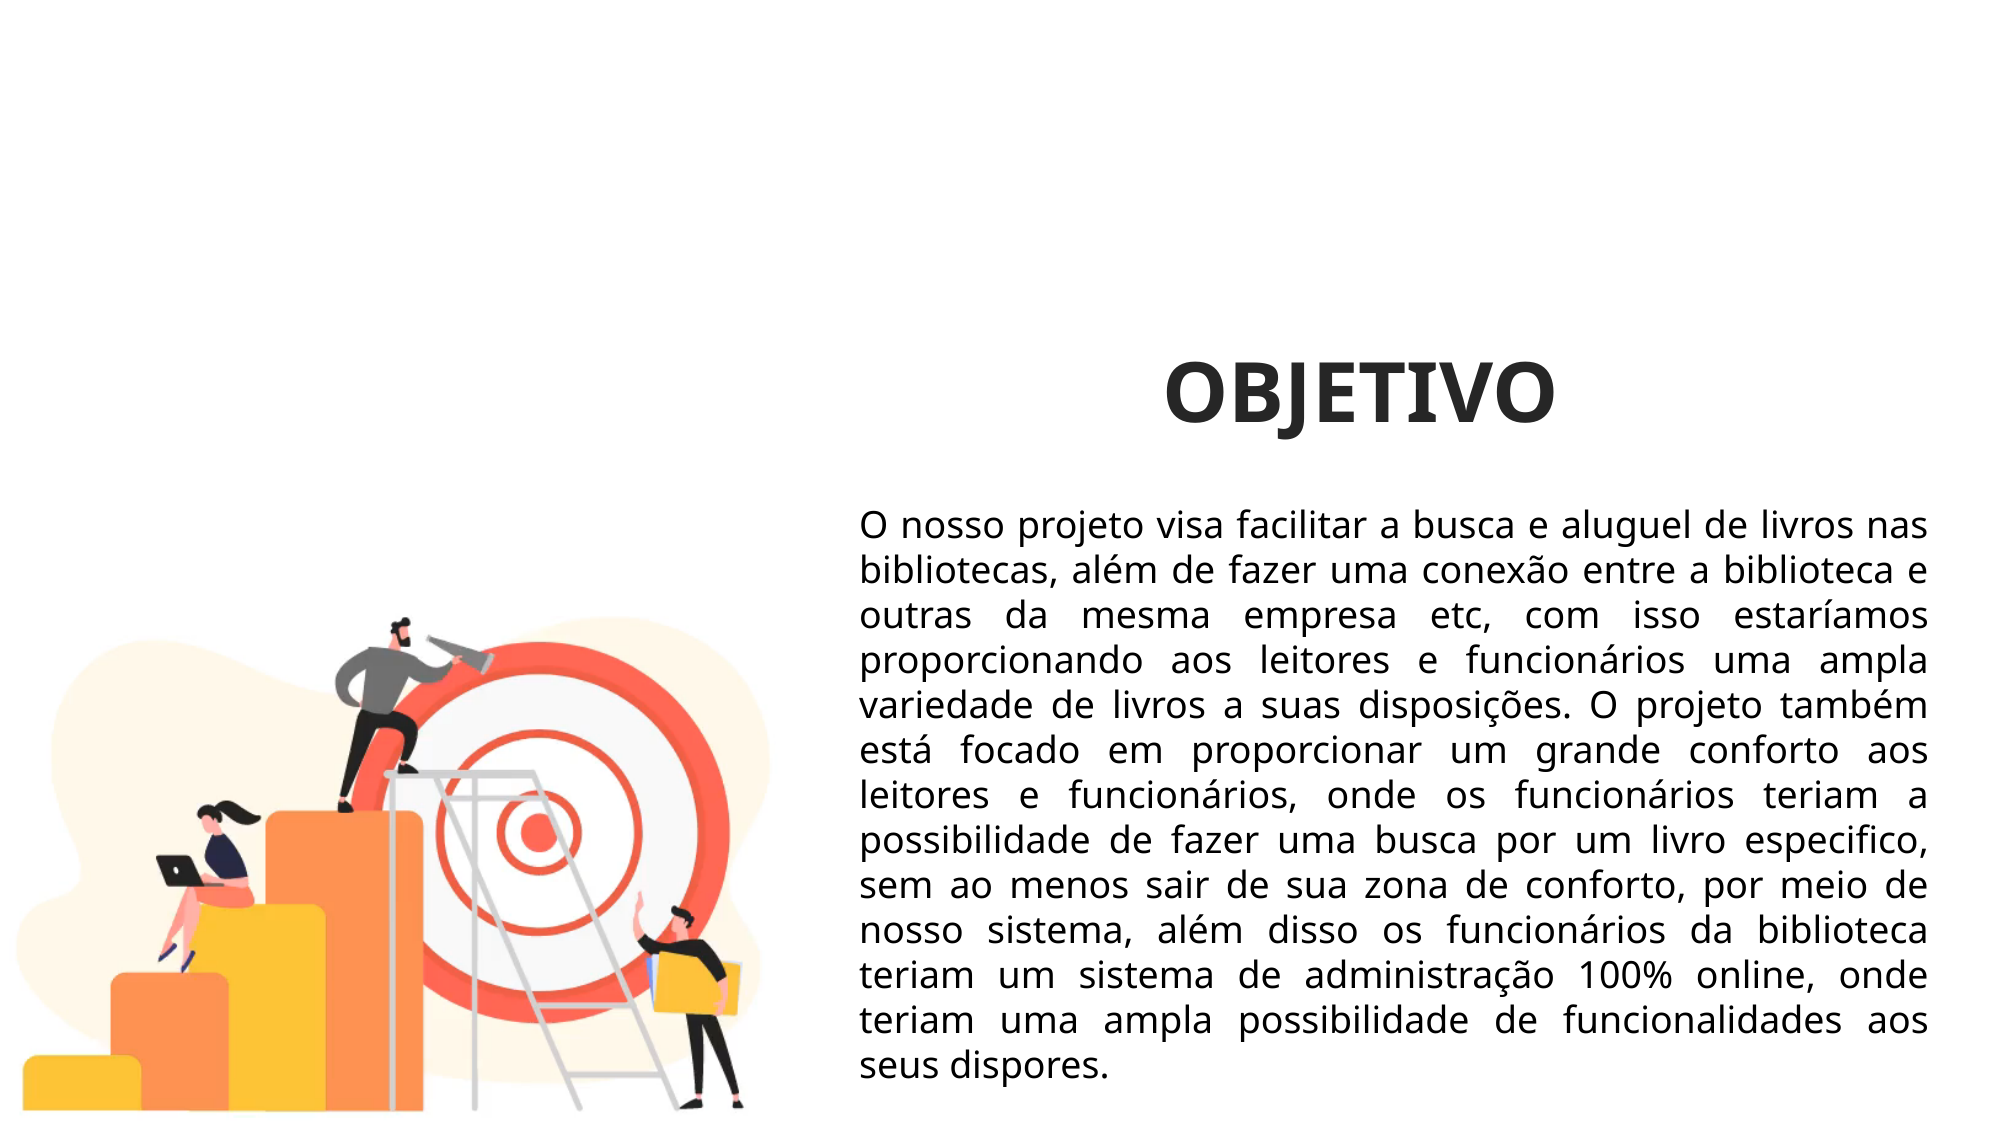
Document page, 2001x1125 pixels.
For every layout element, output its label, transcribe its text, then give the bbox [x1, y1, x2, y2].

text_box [0, 448, 788, 1125]
text_box O nosso projeto visa facilitar a busca e aluguel de livros nas bibliotecas, além de fazer uma conexão entre a biblioteca e outras da mesma empresa etc, com isso estaríamos proporcionando aos leitores e funcionários uma ampla variedade de livros a suas disposições. O projeto também está focado em proporcionar um grande conforto aos leitores e funcionários, onde os funcionários teriam a possibilidade de fazer uma busca por um livro especifico, sem ao menos sair de sua zona de conforto, por meio de nosso sistema, além disso os funcionários da biblioteca teriam um sistema de administração 100% online, onde teriam uma ampla possibilidade de funcionalidades aos seus dispores. [844, 493, 1945, 1094]
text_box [882, 0, 1906, 673]
